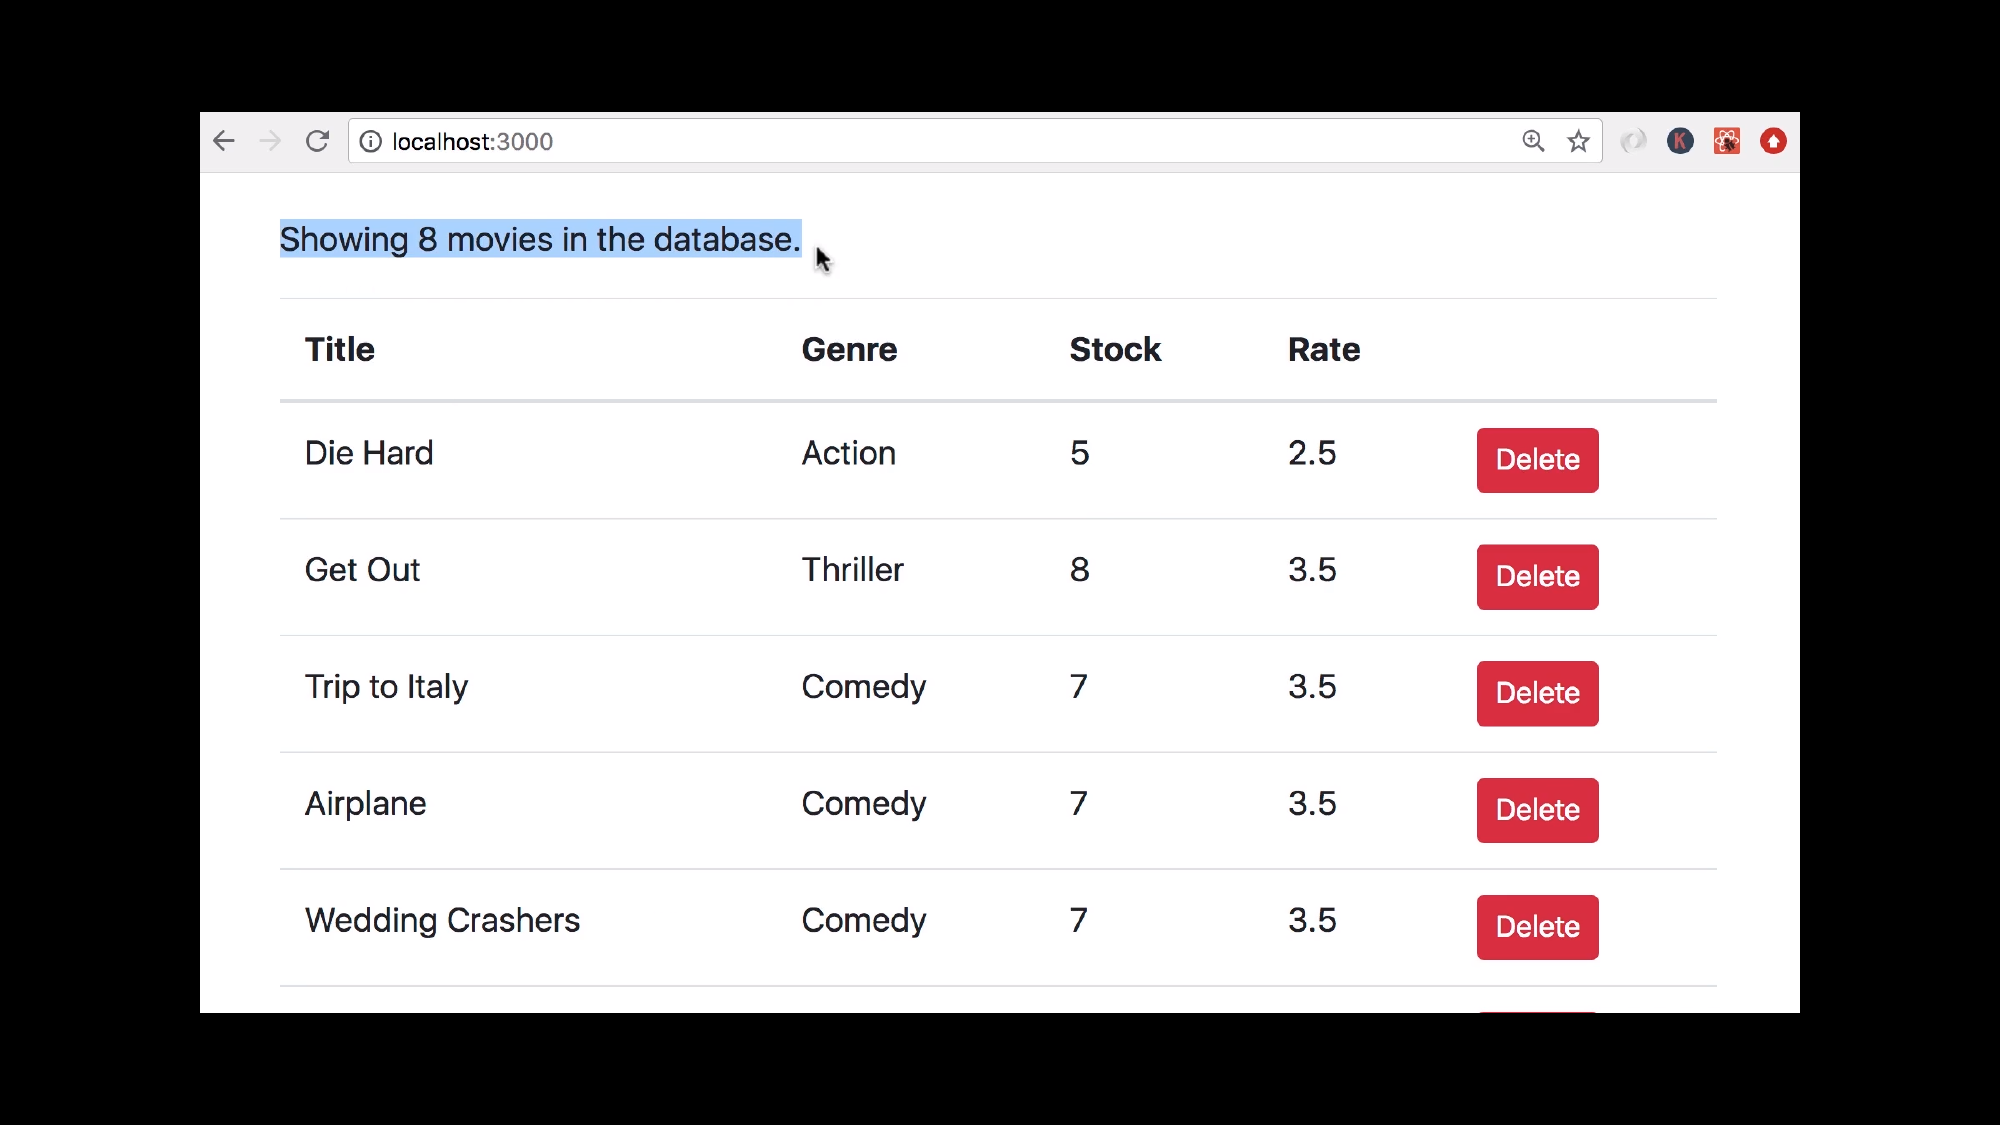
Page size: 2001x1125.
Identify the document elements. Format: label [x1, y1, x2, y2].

picture [199, 112, 1800, 1013]
